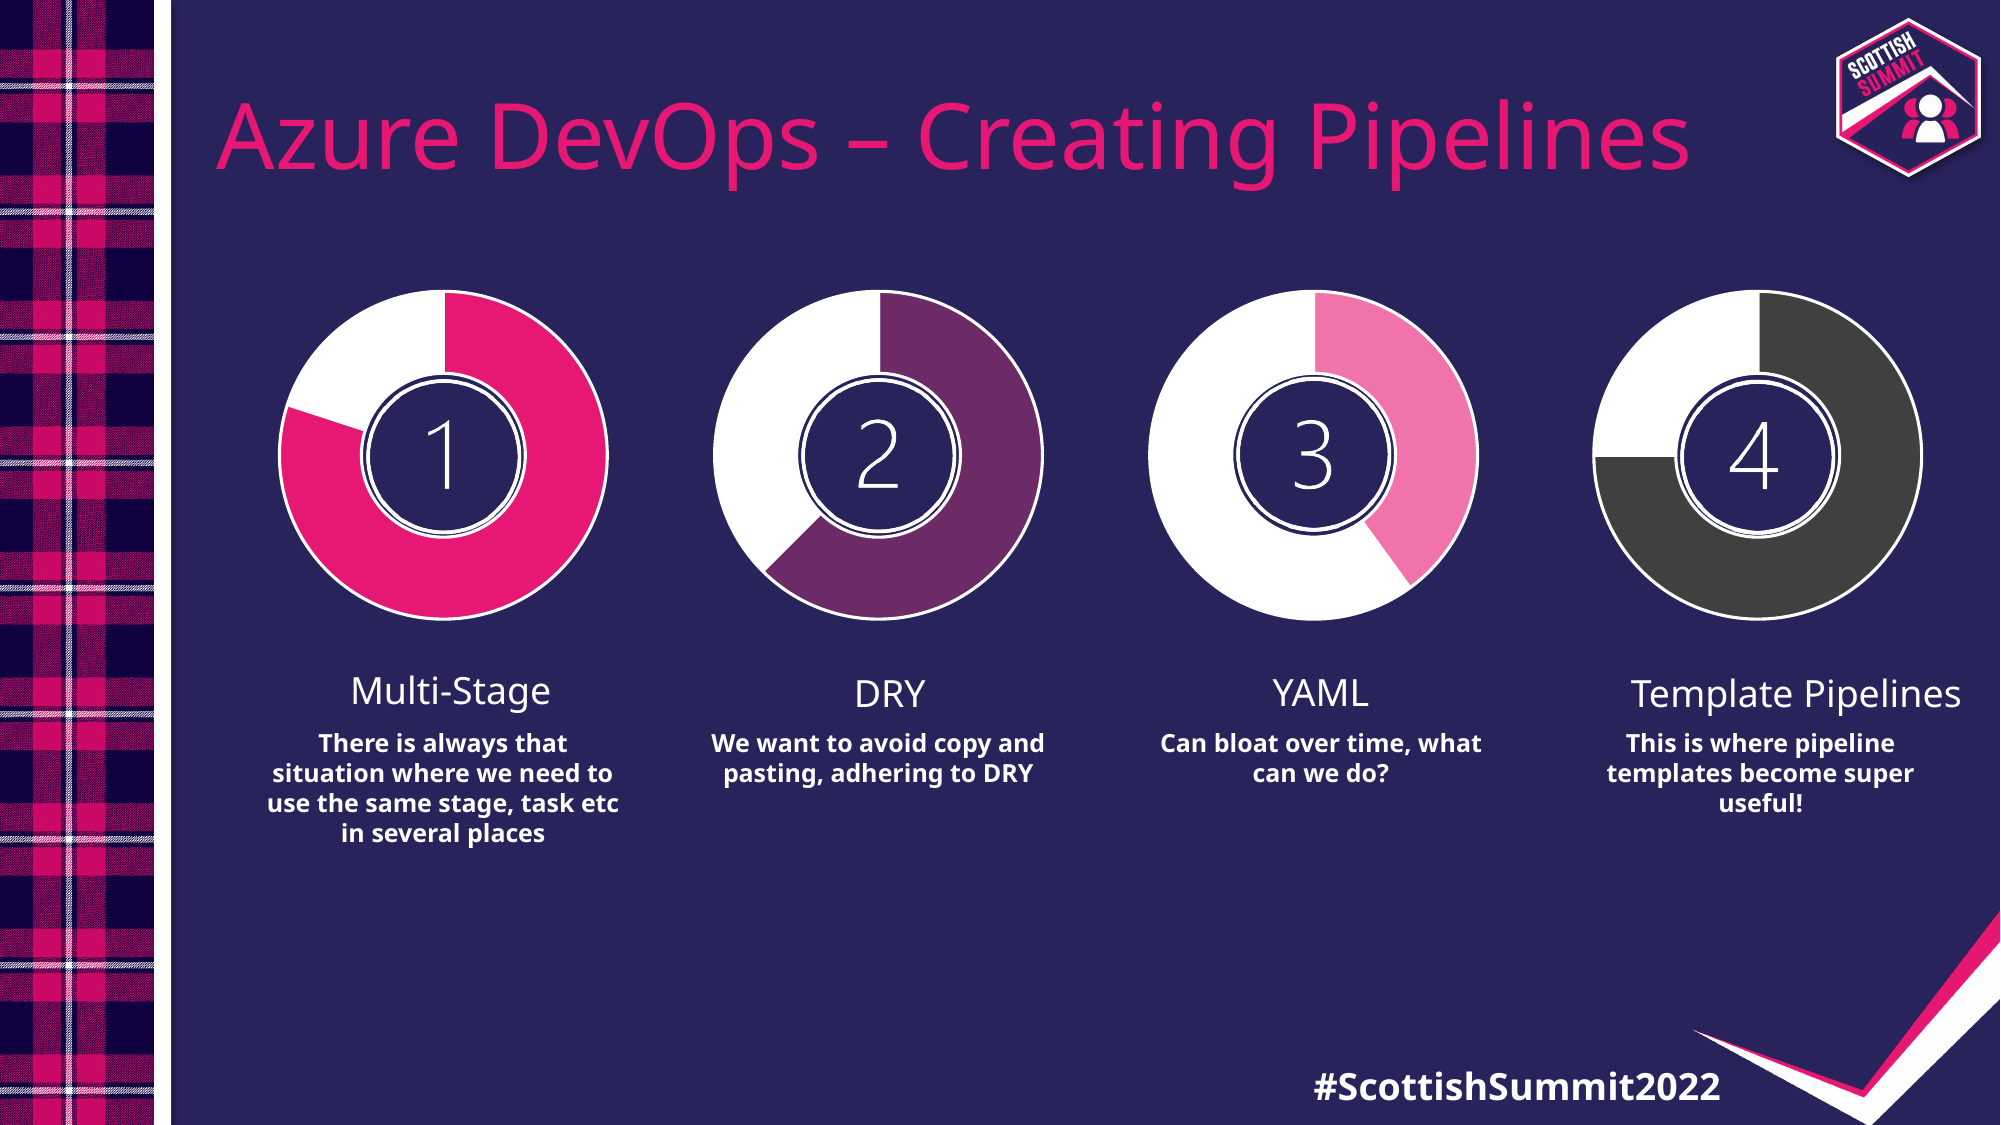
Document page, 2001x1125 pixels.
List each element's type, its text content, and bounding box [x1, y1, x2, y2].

picture [0, 0, 154, 1125]
text_box YAML [1257, 662, 1385, 720]
picture [1665, 843, 2001, 1125]
chart [1586, 278, 1929, 633]
chart [1142, 278, 1485, 633]
picture [345, 358, 542, 555]
text_box DRY [838, 662, 941, 720]
text_box We want to avoid copy and pasting, adhering to DRY [681, 720, 1076, 795]
text_box Can bloat over time, what can we do? [1123, 720, 1519, 795]
picture [1215, 356, 1412, 552]
picture [780, 357, 977, 554]
text_box This is where pipeline templates become super useful! [1563, 720, 1959, 825]
text_box Template Pipelines [1616, 662, 1978, 723]
text_box Multi-Stage [335, 659, 567, 720]
title Azure DevOps – Creating Pipelines [201, 30, 1927, 249]
picture [1659, 359, 1856, 556]
chart [272, 278, 615, 633]
picture [1827, 16, 1990, 179]
text_box There is always that situation where we need to use the same stage, task etc in several places [246, 720, 641, 855]
picture [1705, 1078, 1713, 1088]
chart [707, 278, 1050, 633]
